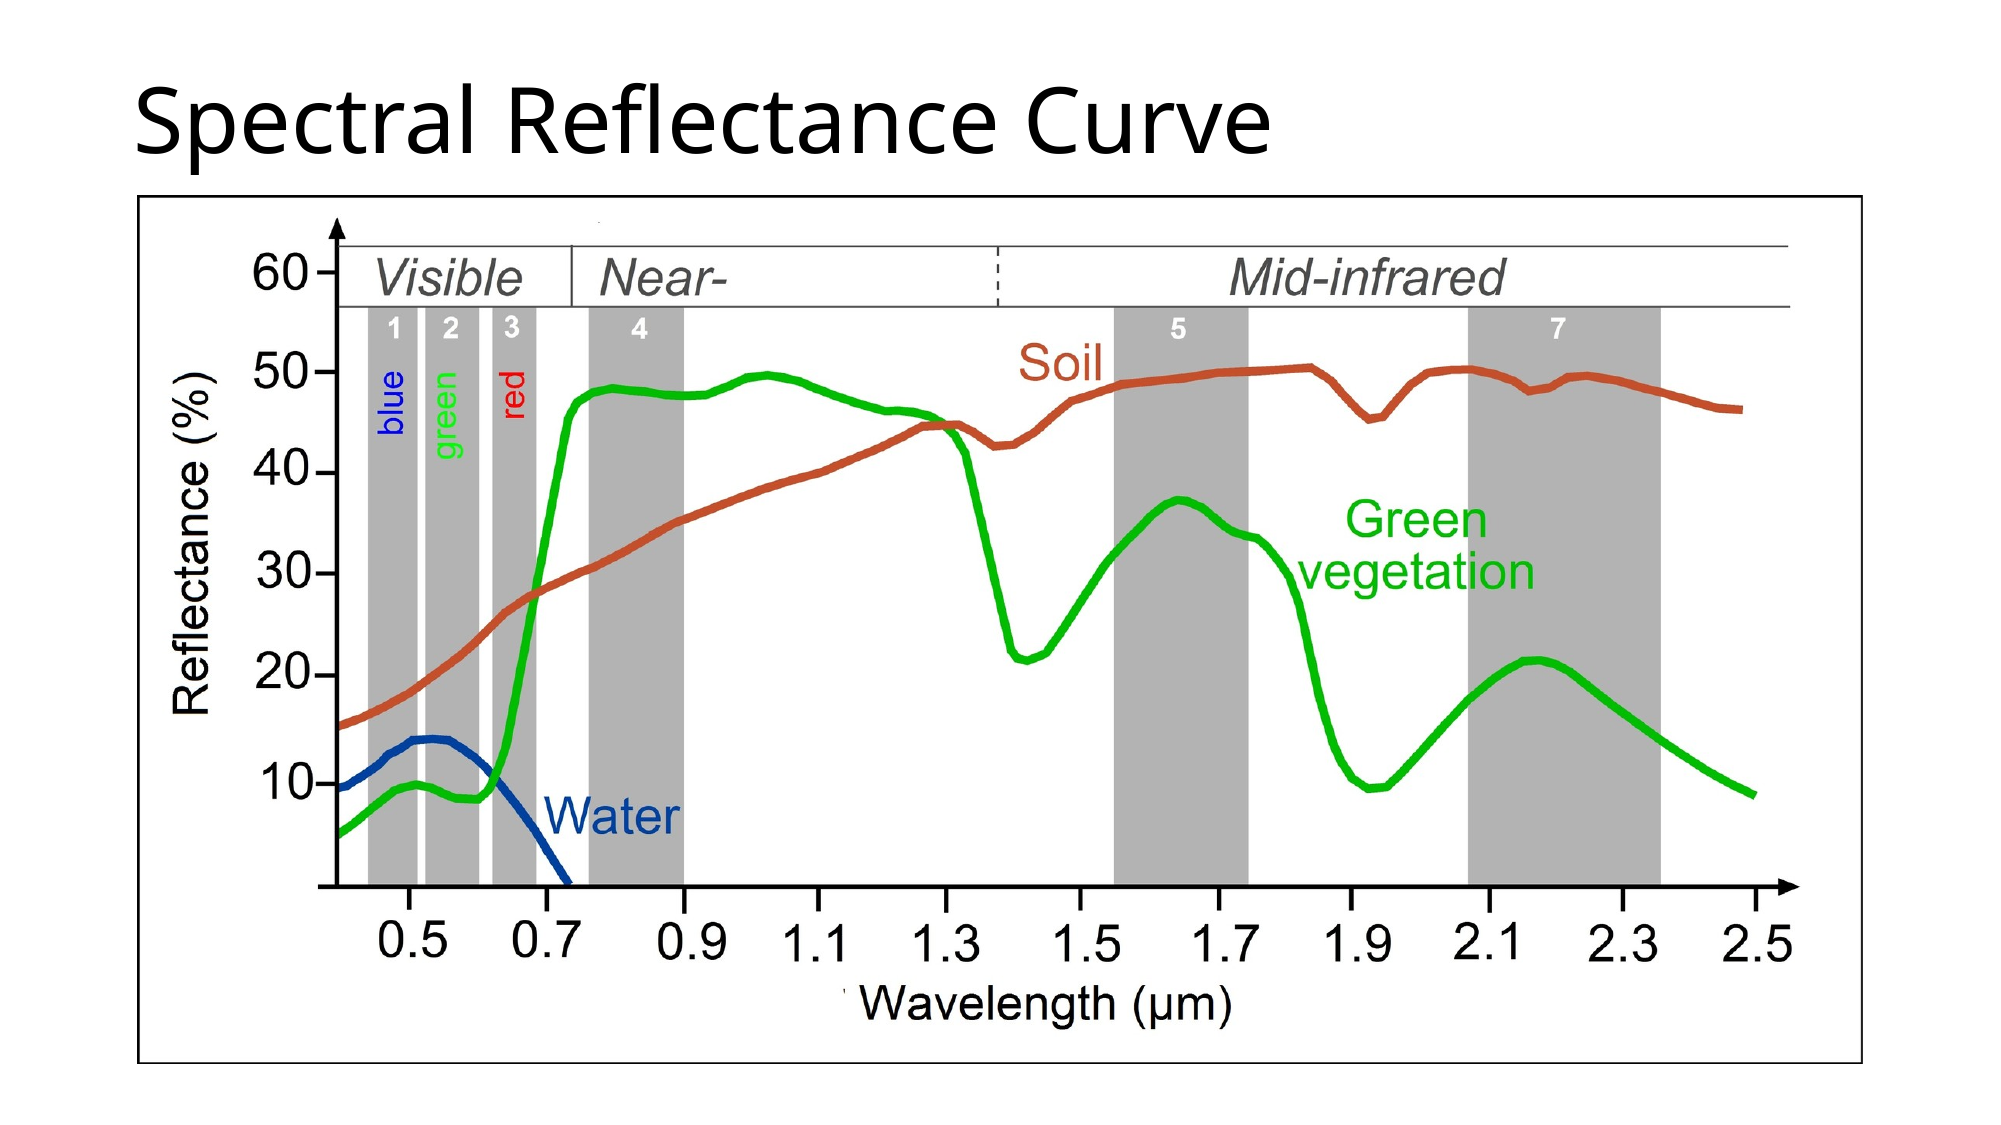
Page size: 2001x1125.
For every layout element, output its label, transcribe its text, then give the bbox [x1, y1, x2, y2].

picture [137, 195, 1863, 1064]
text_box Spectral Reflectance Curve [118, 66, 1844, 284]
